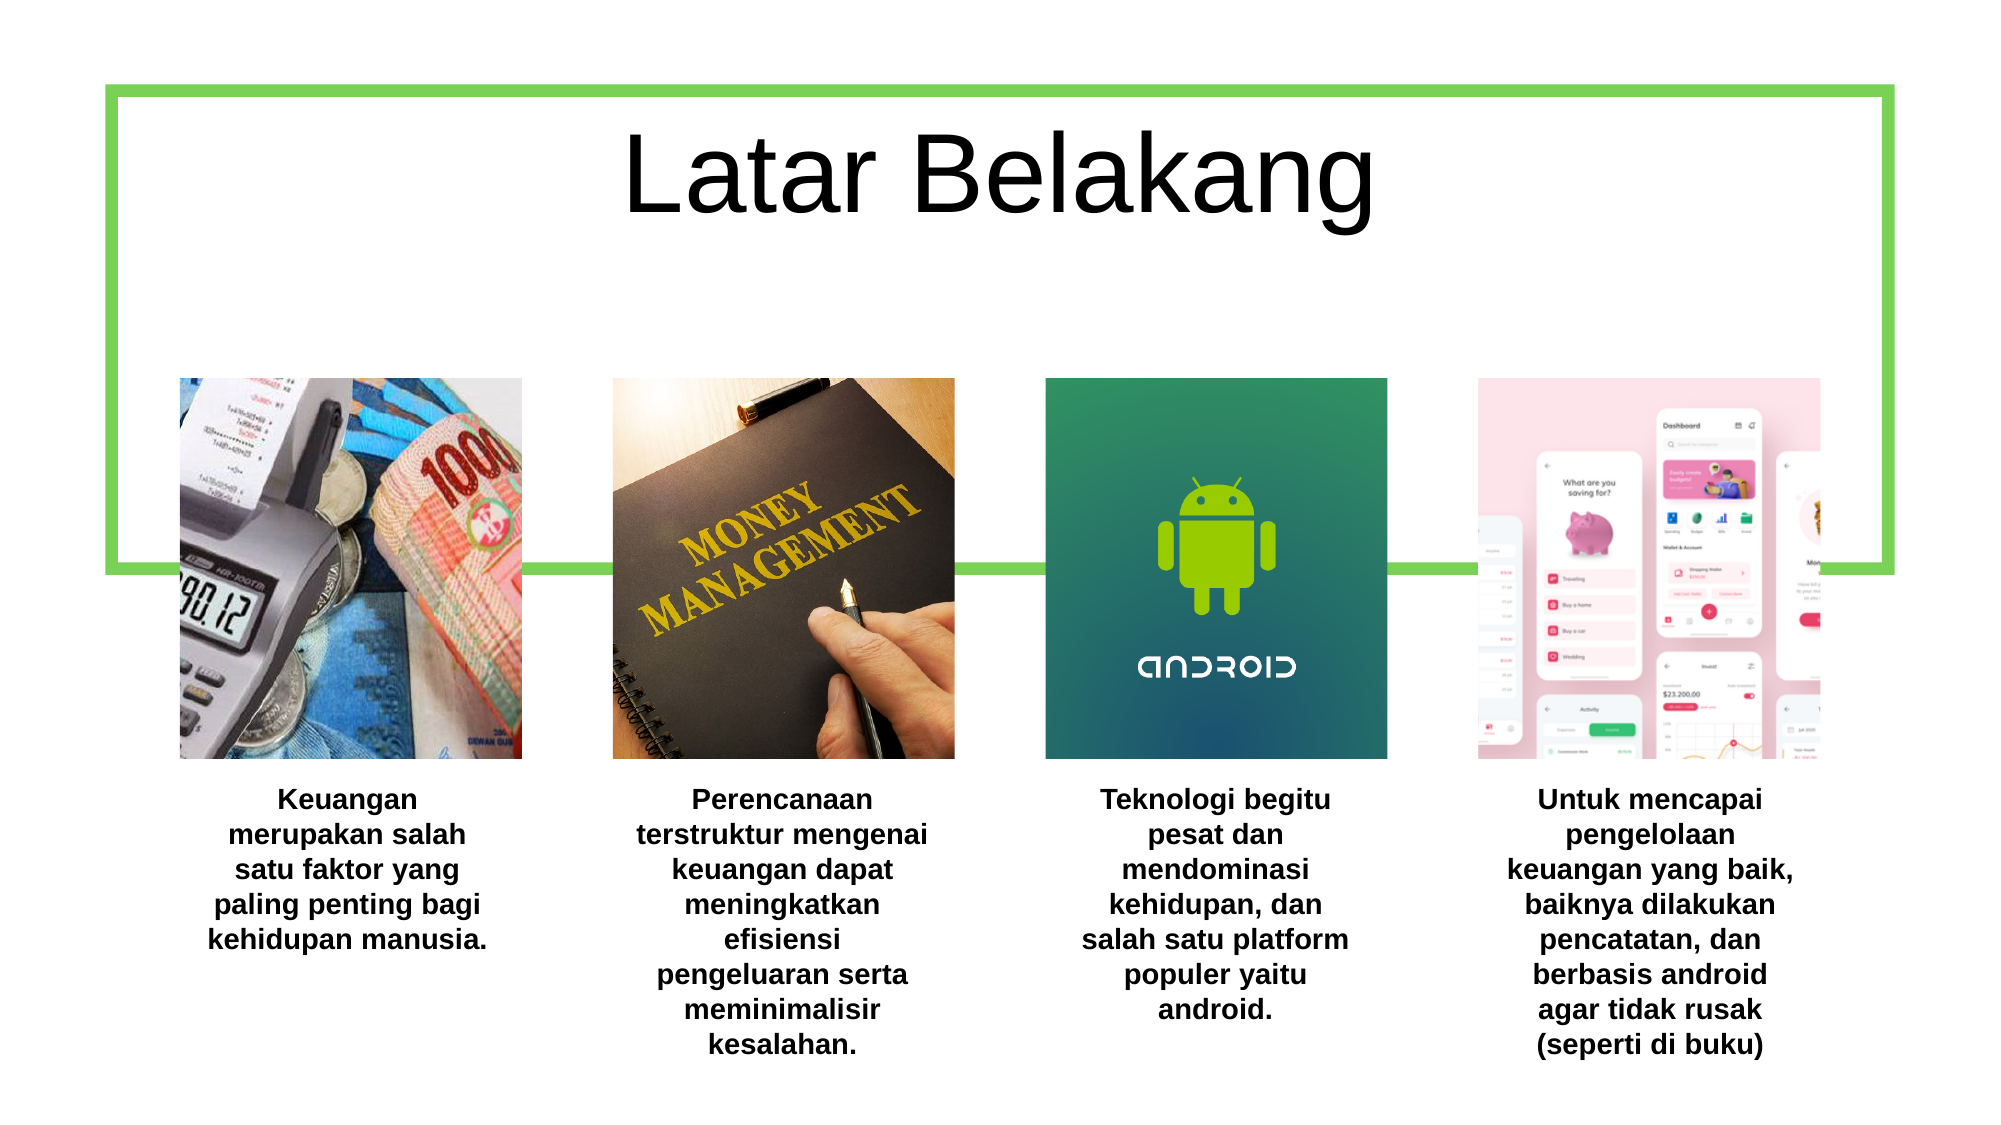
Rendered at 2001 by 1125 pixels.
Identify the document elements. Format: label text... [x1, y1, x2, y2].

picture [179, 378, 522, 759]
text_box Untuk mencapai pengelolaan keuangan yang baik, baiknya dilakukan pencatatan, dan berbasis android agar tidak rusak (seperti di buku) [1488, 772, 1813, 826]
text_box Perencanaan terstruktur mengenai keuangan dapat meningkatkan efisiensi pengeluaran serta meminimalisir kesalahan. [620, 772, 945, 826]
text_box Keuangan merupakan salah satu faktor yang paling penting bagi kehidupan manusia. [185, 772, 510, 826]
picture [612, 378, 955, 759]
picture [1045, 378, 1388, 759]
text_box Latar Belakang [0, 108, 2000, 231]
text_box Teknologi begitu pesat dan mendominasi kehidupan, dan salah satu platform populer yaitu android. [1053, 772, 1379, 826]
picture [1478, 378, 1821, 759]
